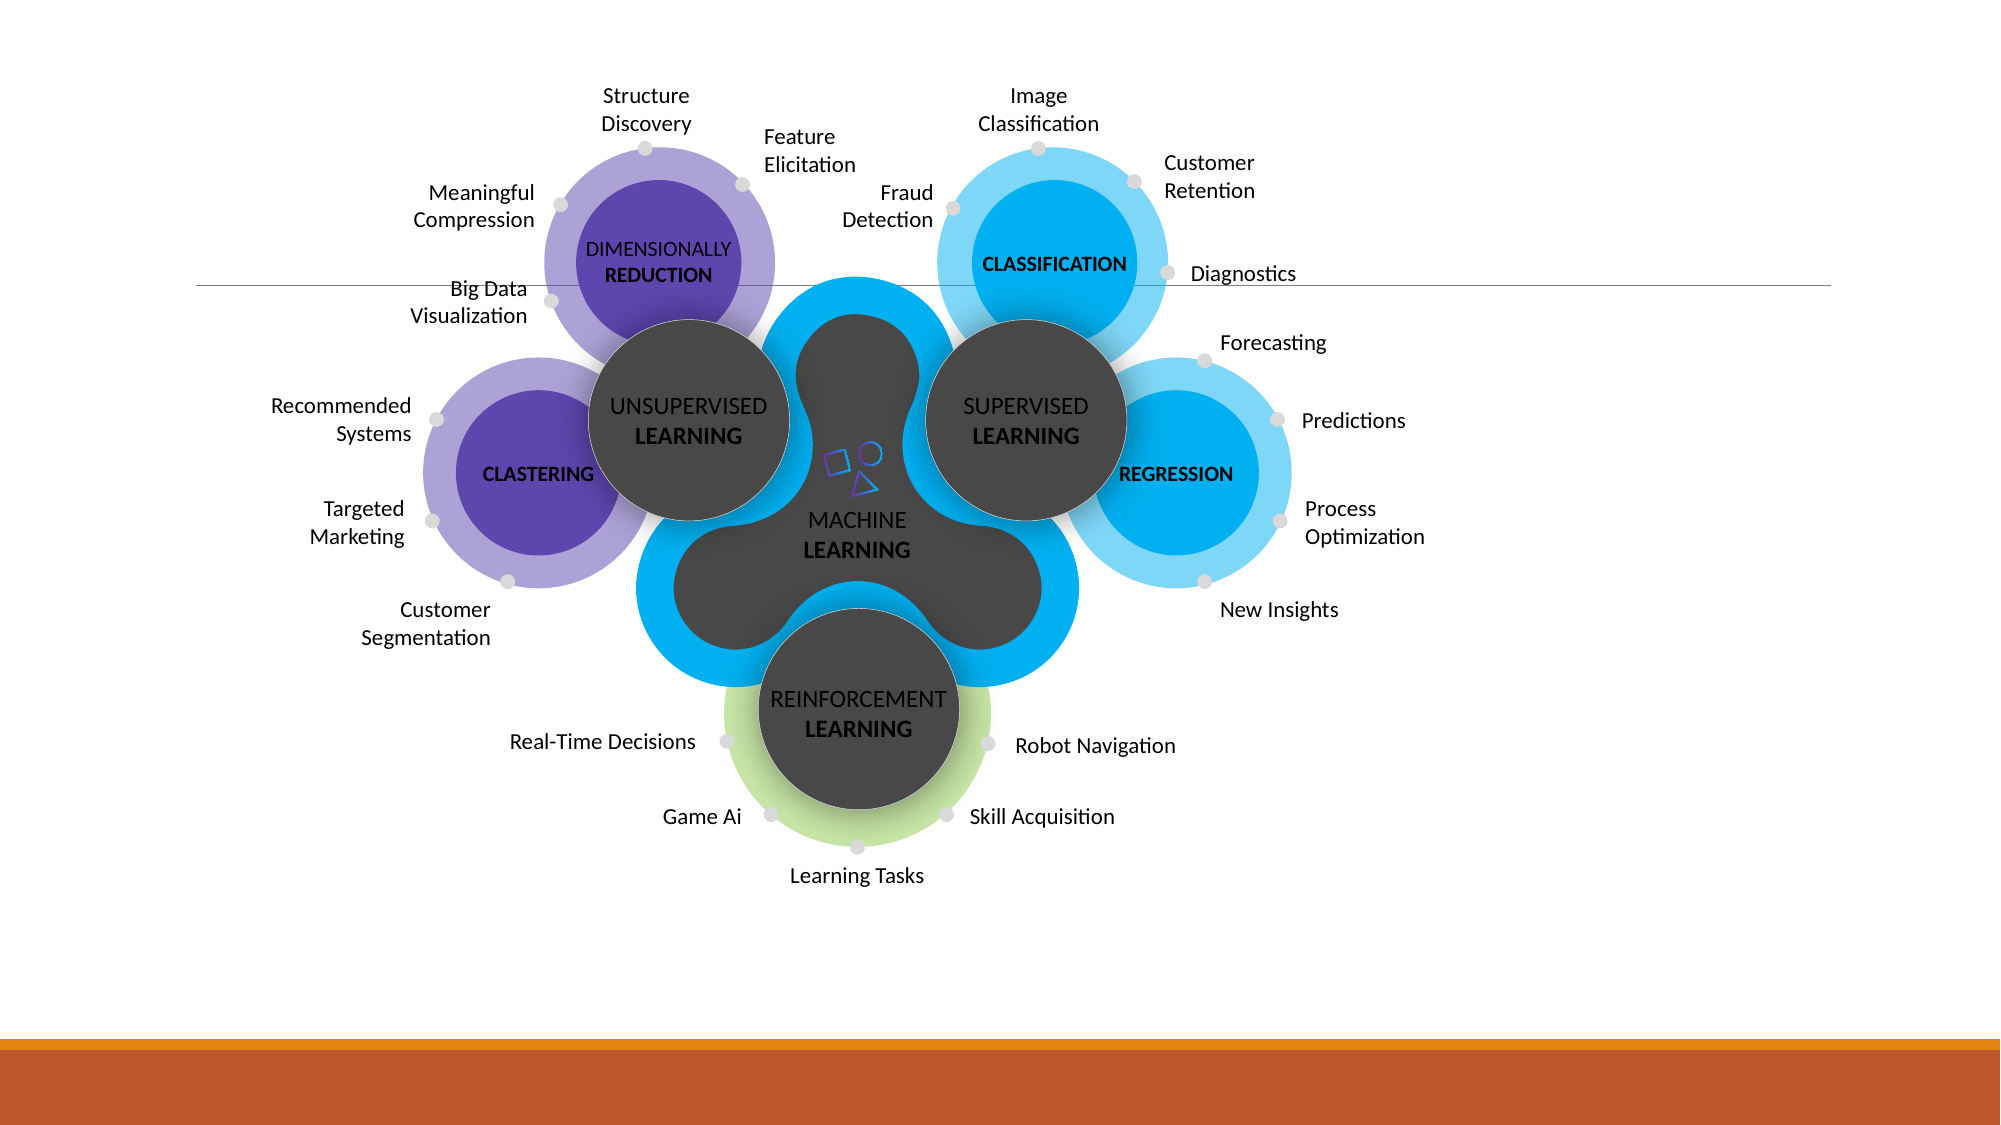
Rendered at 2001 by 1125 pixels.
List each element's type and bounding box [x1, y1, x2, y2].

text_box [254, 72, 1442, 897]
